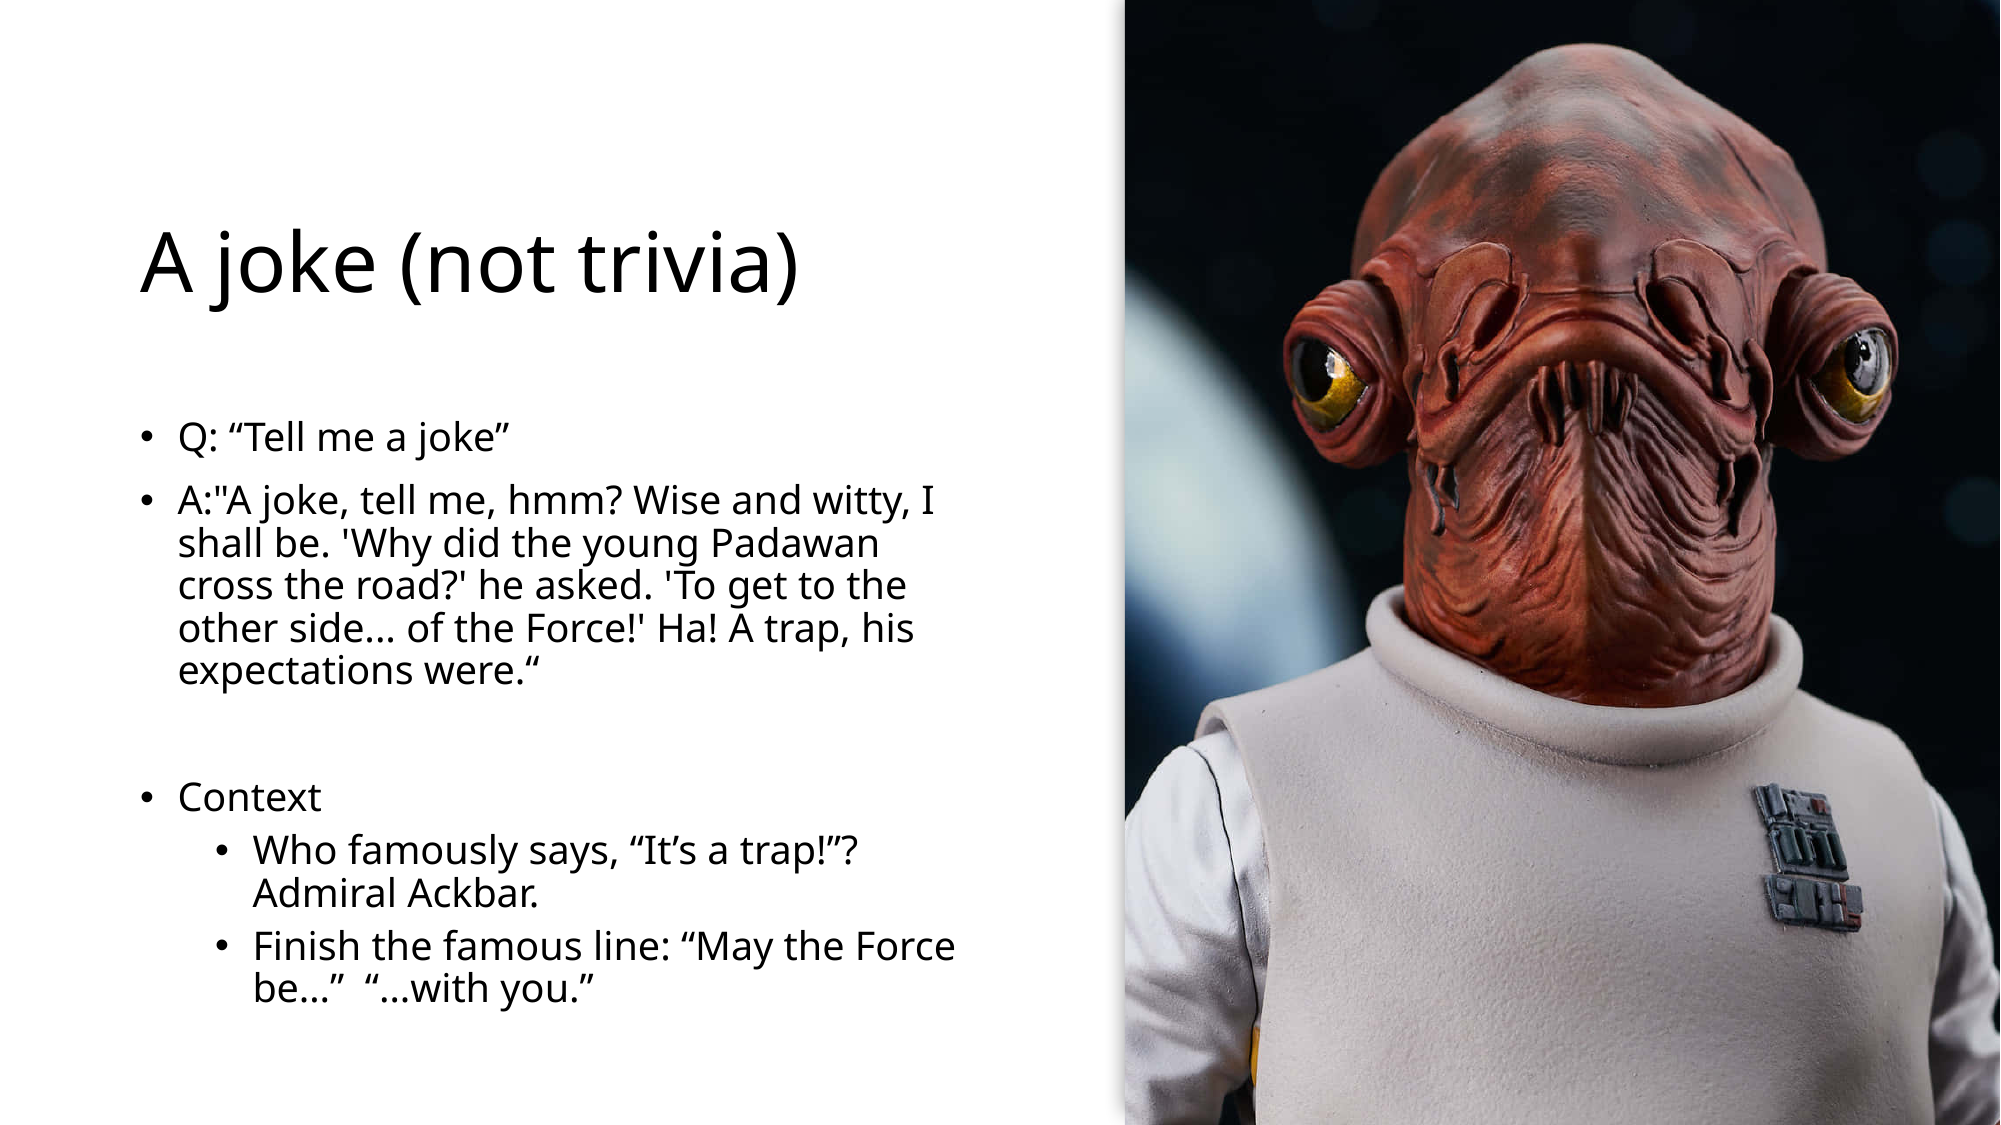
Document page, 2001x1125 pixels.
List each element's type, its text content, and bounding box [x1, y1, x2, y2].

title A joke (not trivia) [124, 125, 1000, 405]
list Q: “Tell me a joke” A:"A joke, tell me, hmm? Wise and witty, I shall be. 'Why did the young Padawan cross the road?' he asked. 'To get to the other side... of the Force!' Ha! A trap, his expectations were.“ Context Who famously says, “It’s a trap!”? Admiral Ackbar. Finish the famous line: “May the Force be…” “…with you.” [124, 405, 1000, 1024]
picture [1124, 0, 2000, 1125]
text_box [0, 0, 1124, 1125]
